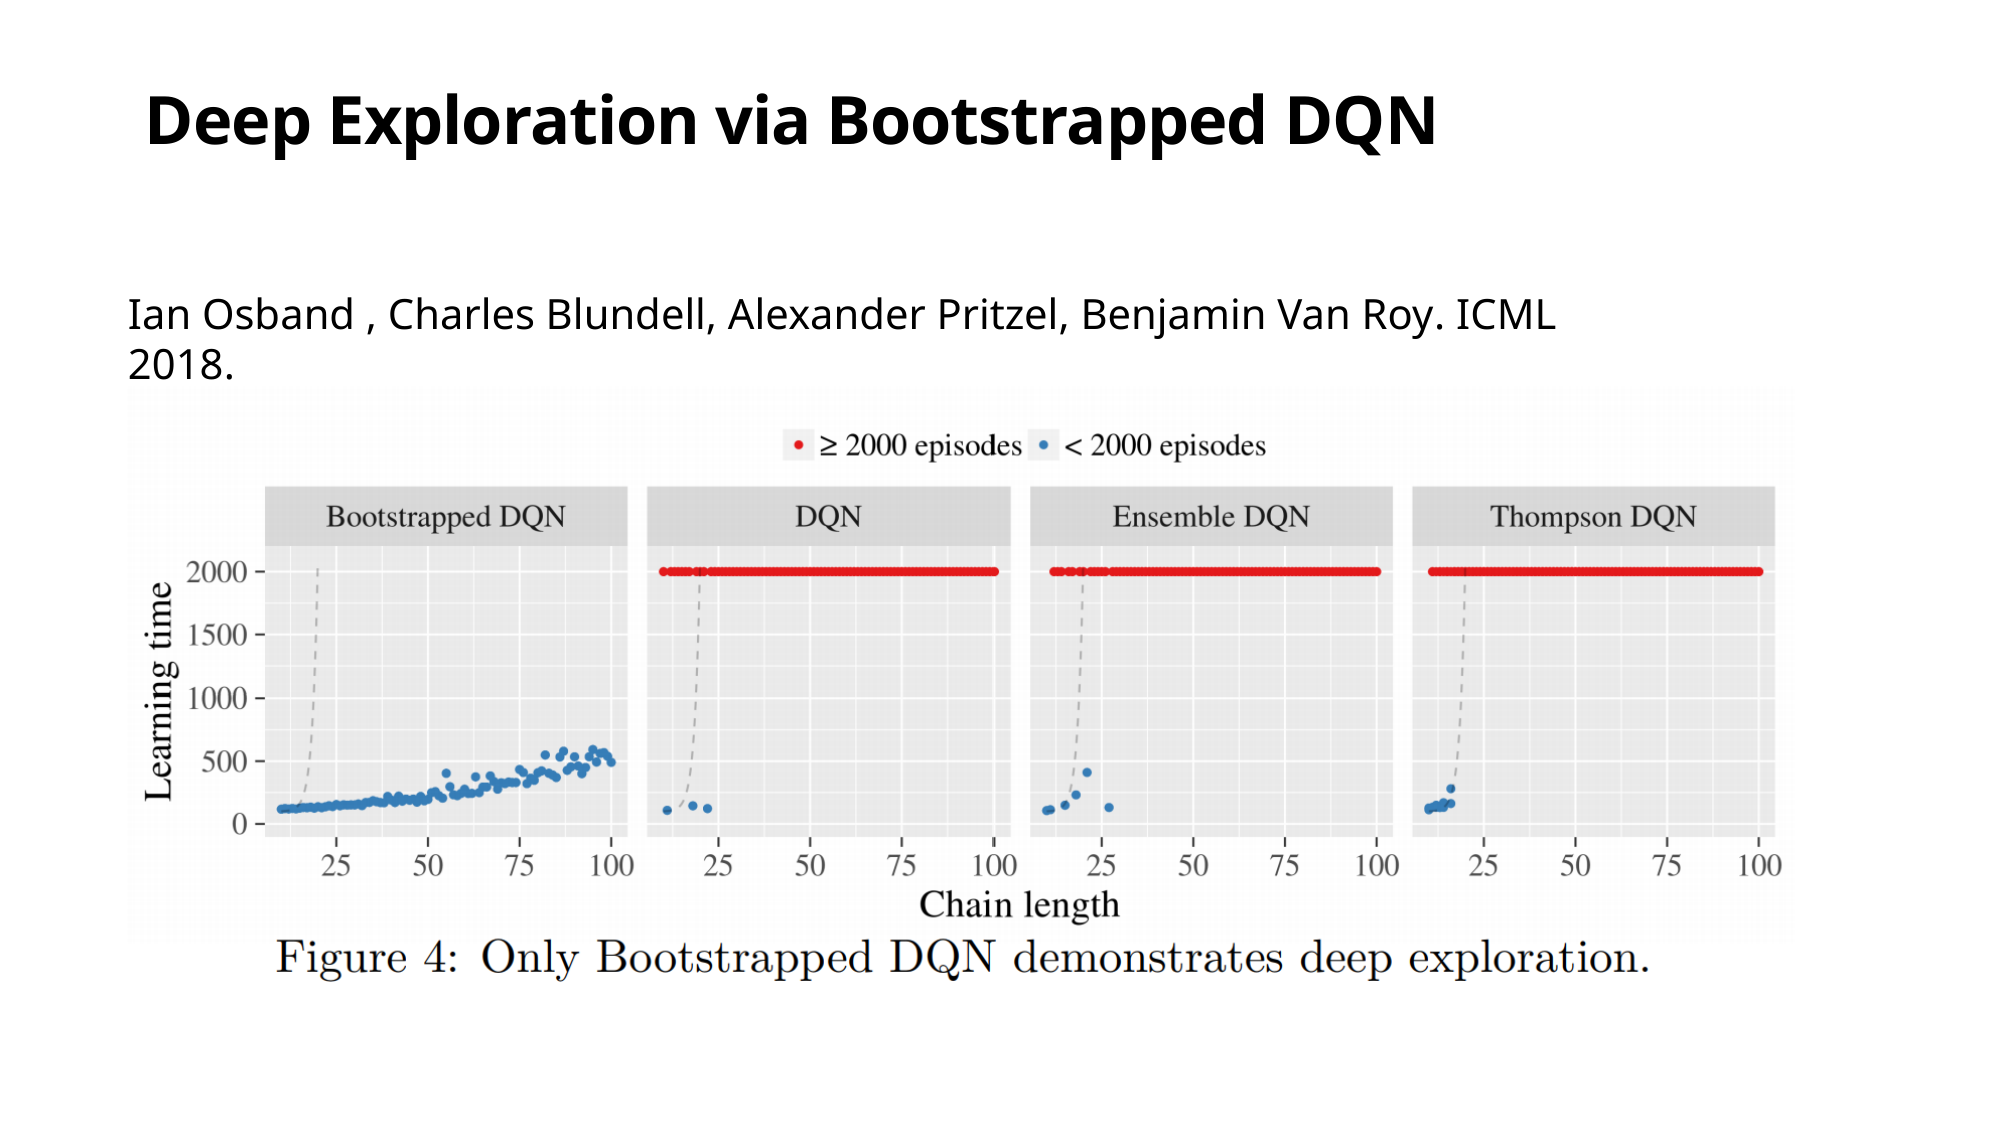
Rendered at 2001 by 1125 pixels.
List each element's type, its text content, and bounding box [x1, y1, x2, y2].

list Ian Osband , Charles Blundell, Alexander Pritzel, Benjamin Van Roy. ICML 2018. [127, 287, 1654, 339]
picture [127, 386, 1853, 1001]
title Deep Exploration via Bootstrapped DQN [127, 78, 1872, 159]
